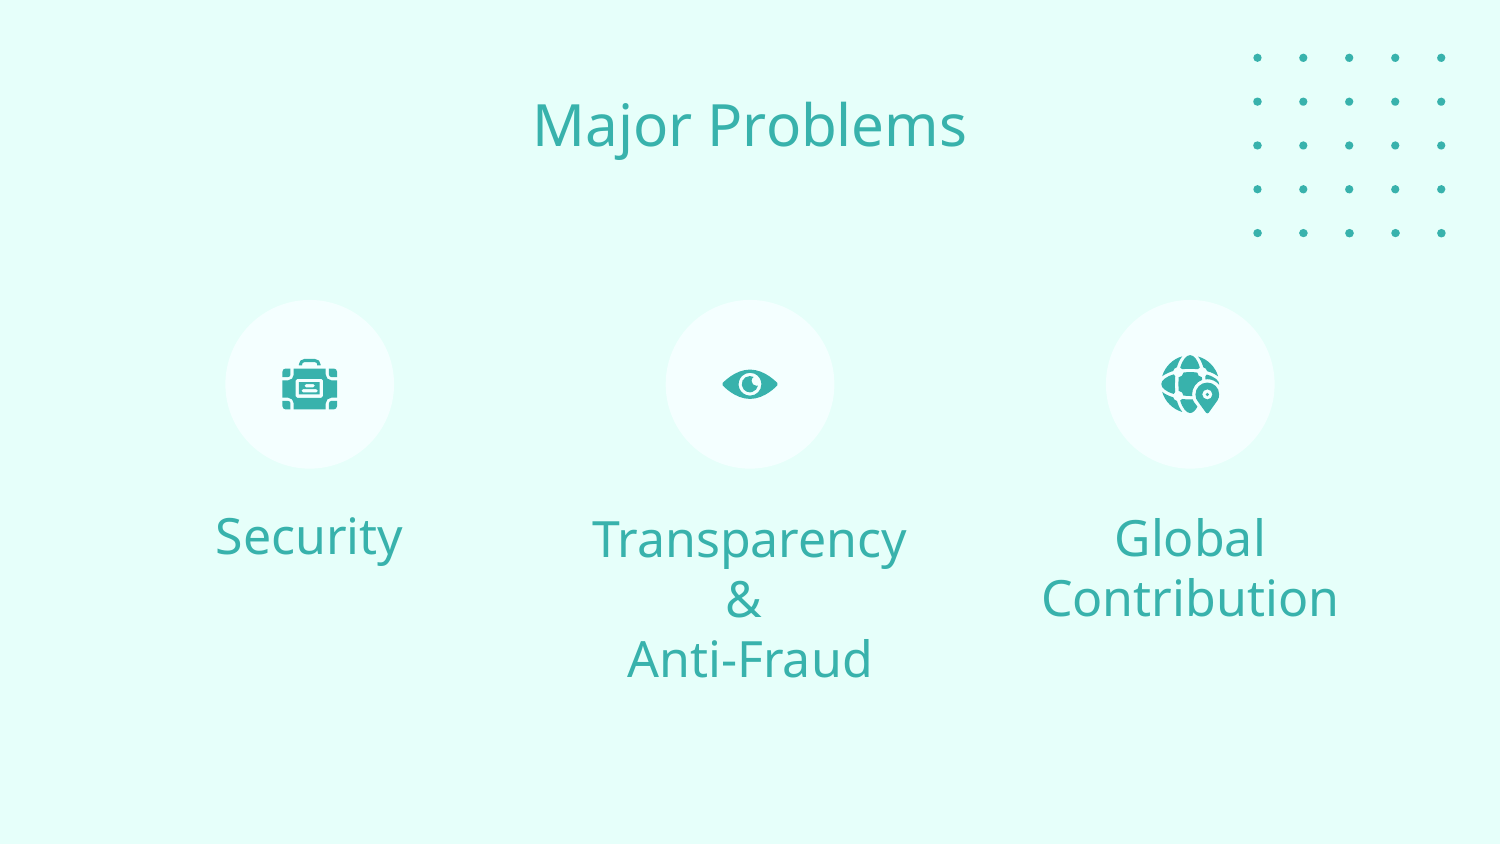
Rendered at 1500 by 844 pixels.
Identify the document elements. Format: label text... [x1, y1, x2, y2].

text_box [225, 299, 395, 469]
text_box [1160, 354, 1220, 414]
title Transparency & Anti-Fraud [558, 492, 942, 703]
title Global Contribution [998, 481, 1382, 653]
text_box [1105, 299, 1275, 469]
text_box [282, 358, 338, 410]
title Security [118, 491, 502, 578]
text_box [665, 299, 835, 469]
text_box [721, 369, 779, 400]
title Major Problems [118, 72, 1382, 167]
